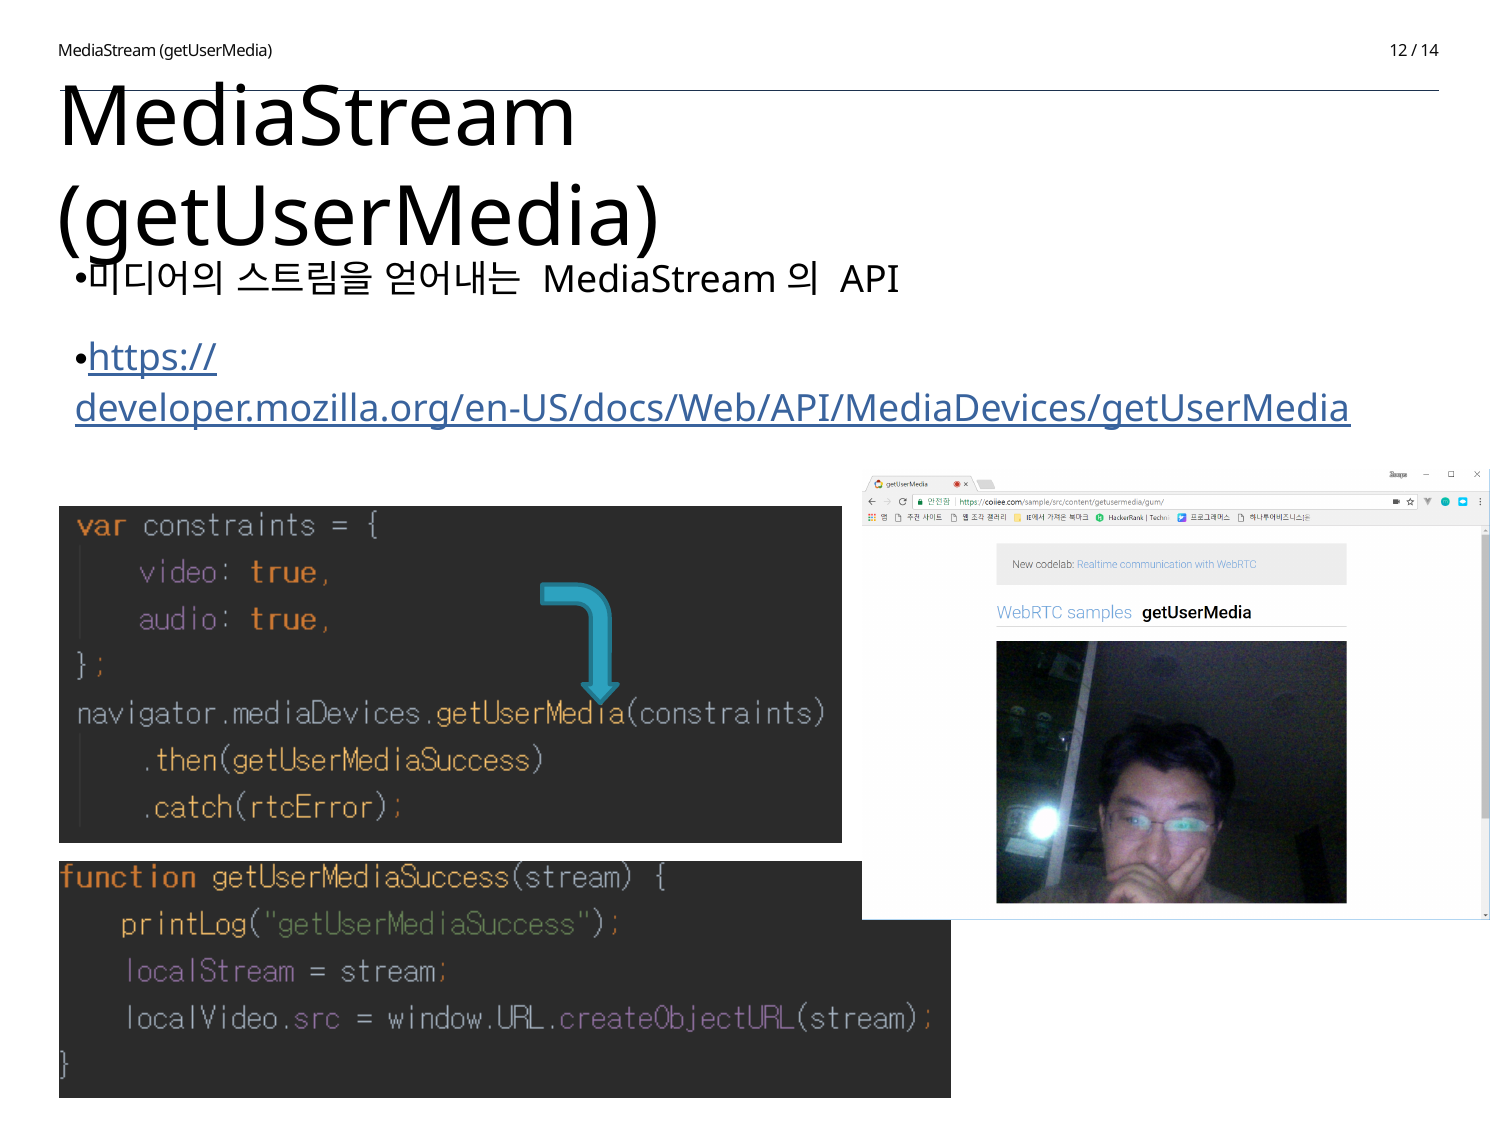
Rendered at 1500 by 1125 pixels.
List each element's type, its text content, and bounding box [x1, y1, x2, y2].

text_box 12 / 14 [1193, 32, 1454, 70]
picture [59, 506, 842, 843]
picture [59, 469, 1490, 1098]
text_box 미디어의 스트림을 얻어내는 MediaStream의 API https://developer.mozilla.org/en-US/docs/Web/API/MediaDevices/getUserMedia [59, 247, 1489, 443]
title MediaStream (getUserMedia) [42, 114, 1190, 211]
text_box MediaStream (getUserMedia) [43, 31, 303, 67]
